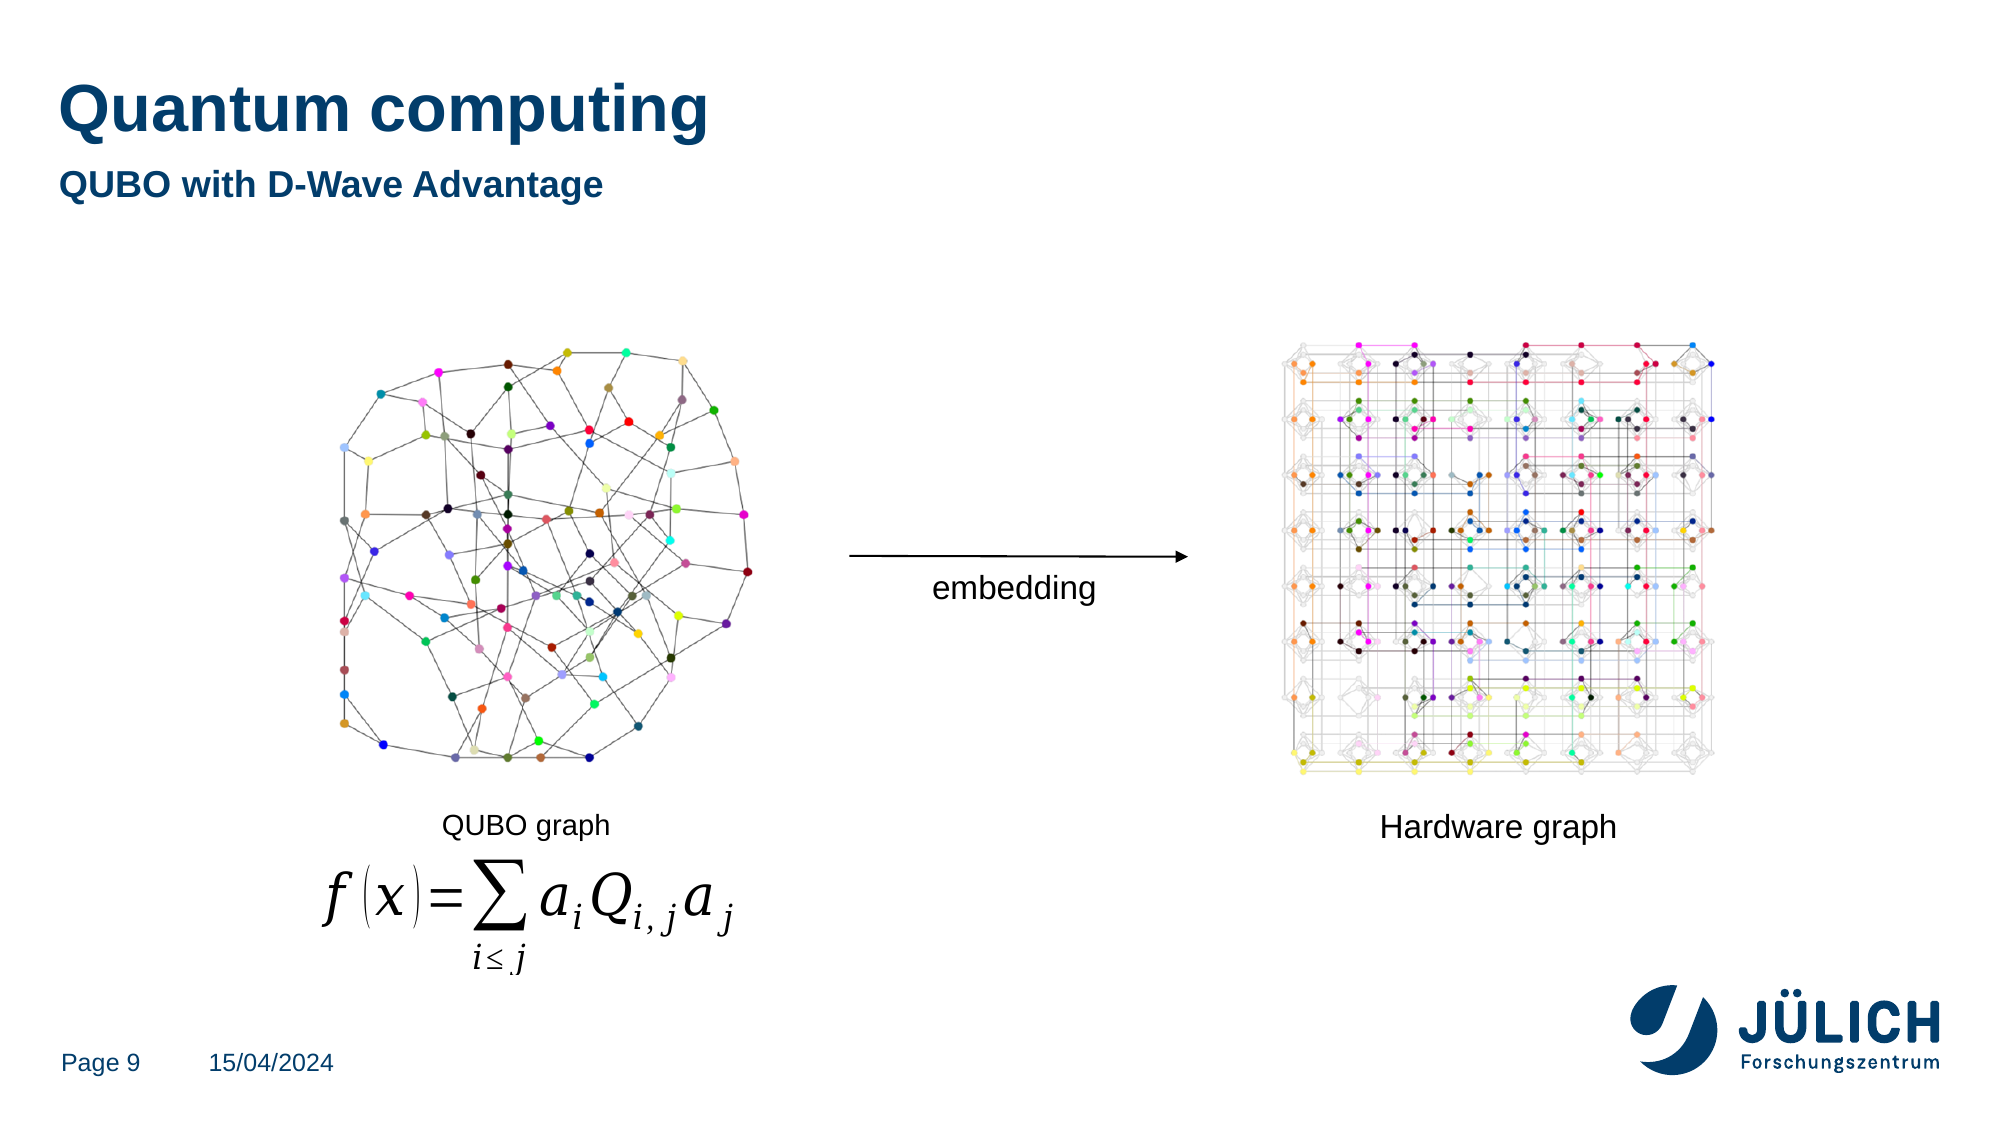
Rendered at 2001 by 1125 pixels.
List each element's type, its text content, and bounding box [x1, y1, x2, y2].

title Quantum computing [59, 53, 1938, 238]
text_box Hardware graph [1283, 801, 1714, 855]
picture [314, 338, 778, 776]
slide_number Page 9 [60, 1046, 179, 1084]
text_box embedding [917, 562, 1113, 615]
picture [1271, 337, 1727, 781]
text_box QUBO graph [426, 801, 627, 850]
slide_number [208, 1046, 472, 1084]
list QUBO with D-Wave Advantage [58, 154, 1937, 238]
